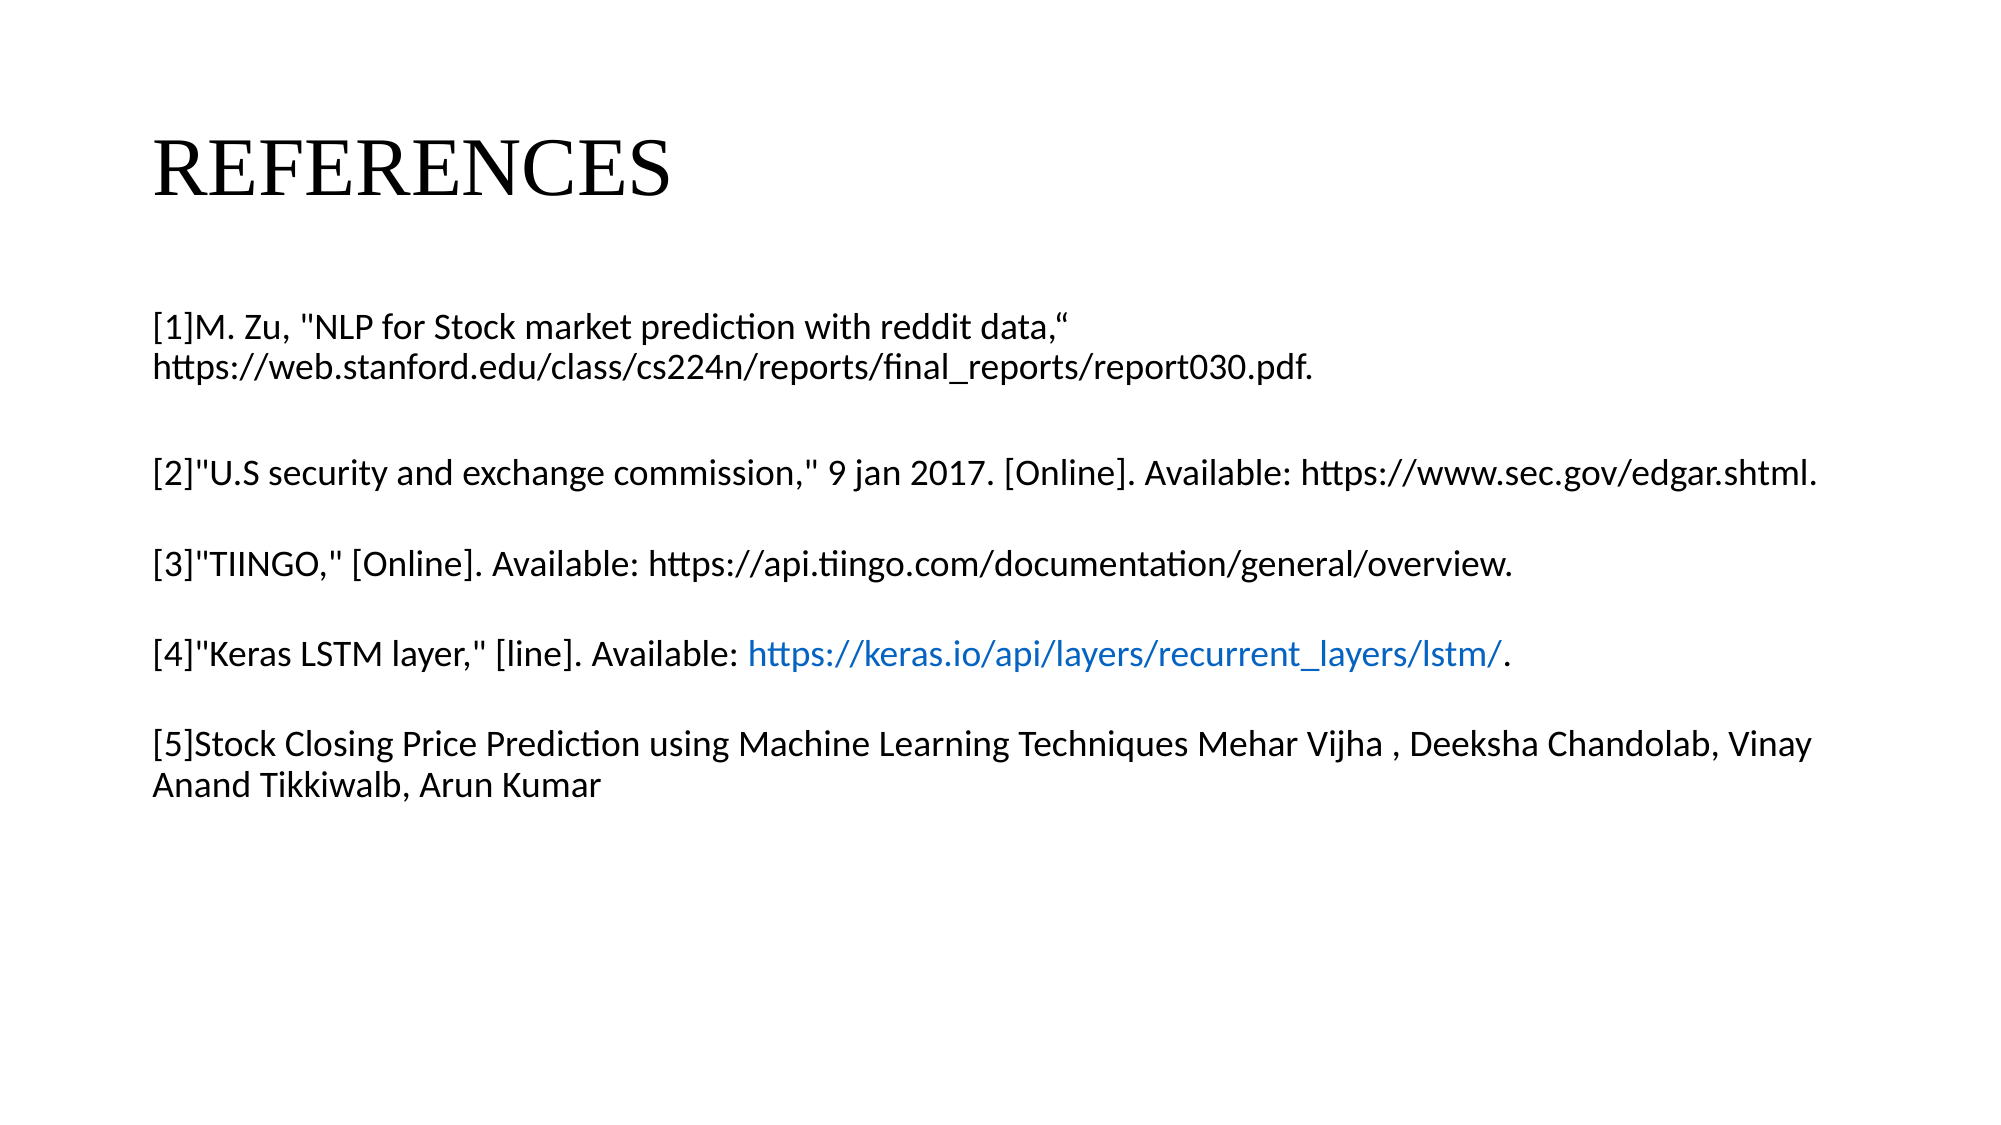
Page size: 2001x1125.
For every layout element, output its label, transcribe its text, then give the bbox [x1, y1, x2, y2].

list [1]M. Zu, "NLP for Stock market prediction with reddit data,“ https://web.stanford.edu/class/cs224n/reports/final_reports/report030.pdf. [2]"U.S security and exchange commission," 9 jan 2017. [Online]. Available: https://www.sec.gov/edgar.shtml. [3]"TIINGO," [Online]. Available: https://api.tiingo.com/documentation/general/overview. [4]"Keras LSTM layer," [line]. Available: https://keras.io/api/layers/recurrent_layers/lstm/. [5]Stock Closing Price Prediction using Machine Learning Techniques Mehar Vijha , Deeksha Chandolab, Vinay Anand Tikkiwalb, Arun Kumar [137, 299, 1863, 1014]
title REFERENCES [137, 59, 1863, 278]
text_box [664, 508, 2000, 584]
